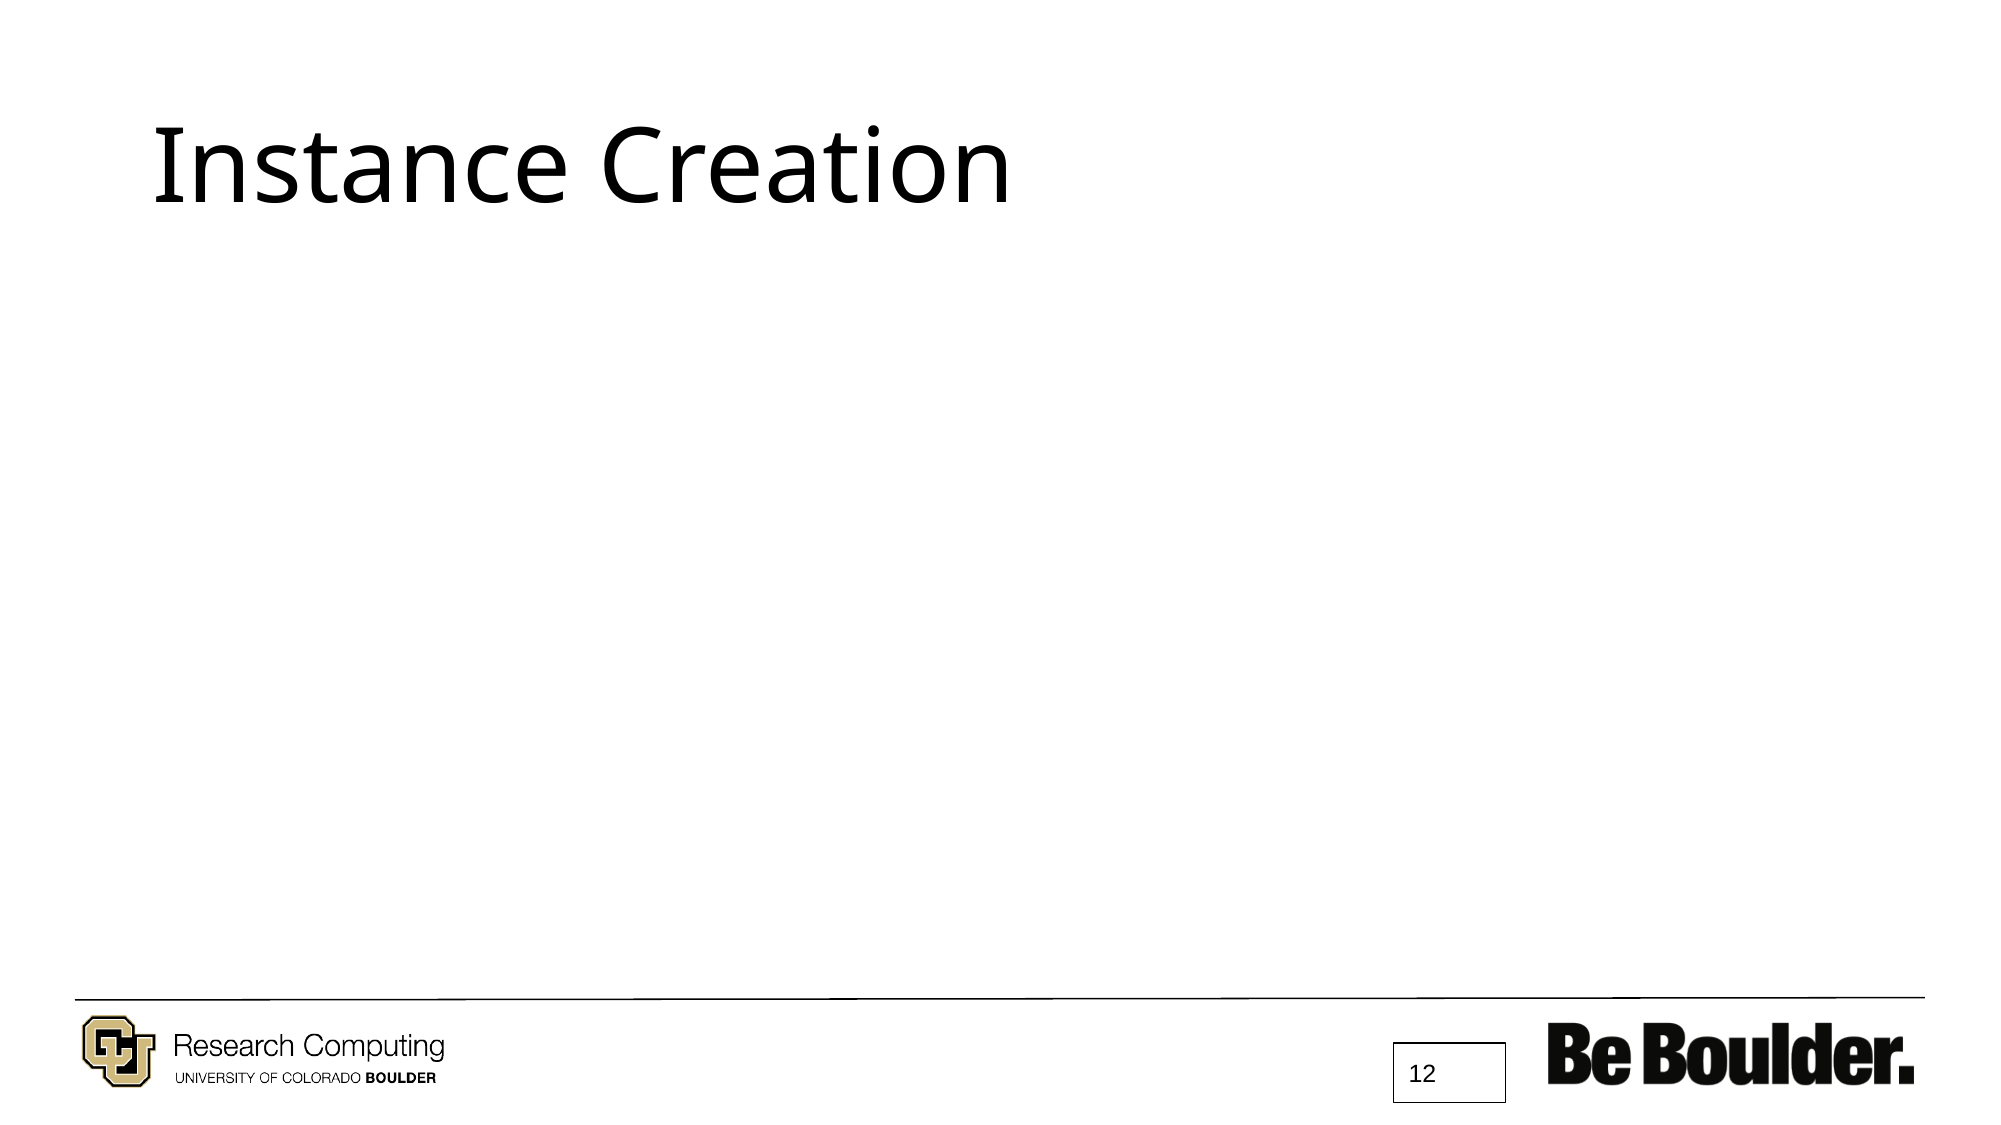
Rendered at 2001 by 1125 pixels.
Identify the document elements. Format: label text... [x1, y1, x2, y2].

picture [81, 1015, 444, 1088]
slide_number ‹#› [1393, 1042, 1506, 1103]
title Instance Creation [137, 59, 1863, 278]
picture [1524, 1015, 1938, 1088]
